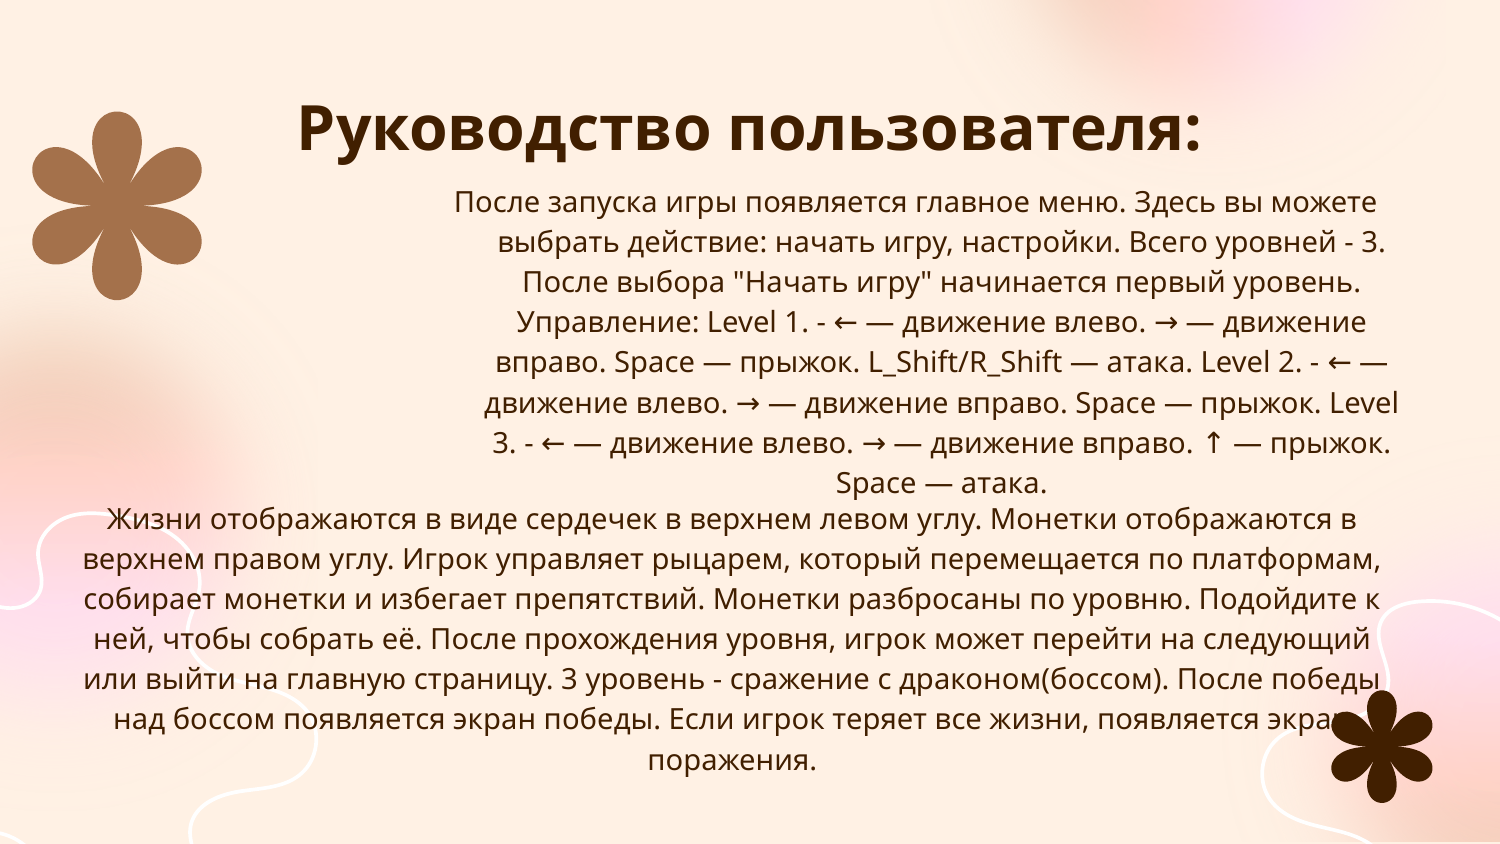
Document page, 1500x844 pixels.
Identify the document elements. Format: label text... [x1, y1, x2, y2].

subtitle После запуска игры появляется главное меню. Здесь вы можете выбрать действие: начать игру, настройки. Всего уровней - 3. После выбора "Начать игру" начинается первый уровень. Управление: Level 1. - ← — движение влево. → — движение вправо. Space — прыжок. L_Shift/R_Shift — атака. Level 2. - ← — движение влево. → — движение вправо. Space — прыжок. Level 3. - ← — движение влево. → — движение вправо. ↑ — прыжок. Space — атака. [386, 162, 1423, 530]
text_box [32, 111, 202, 301]
text_box [1331, 690, 1433, 803]
subtitle Жизни отображаются в виде сердечек в верхнем левом углу. Монетки отображаются в верхнем правом углу. Игрок управляет рыцарем, который перемещается по платформам, собирает монетки и избегает препятствий. Монетки разбросаны по уровню. Подойдите к ней, чтобы собрать её. После прохождения уровня, игрок может перейти на следующий или выйти на главную страницу. 3 уровень - сражение с драконом(боссом). После победы над боссом появляется экран победы. Если игрок теряет все жизни, появляется экран поражения. [60, 479, 1404, 747]
title Руководство пользователя: [118, 72, 1382, 167]
